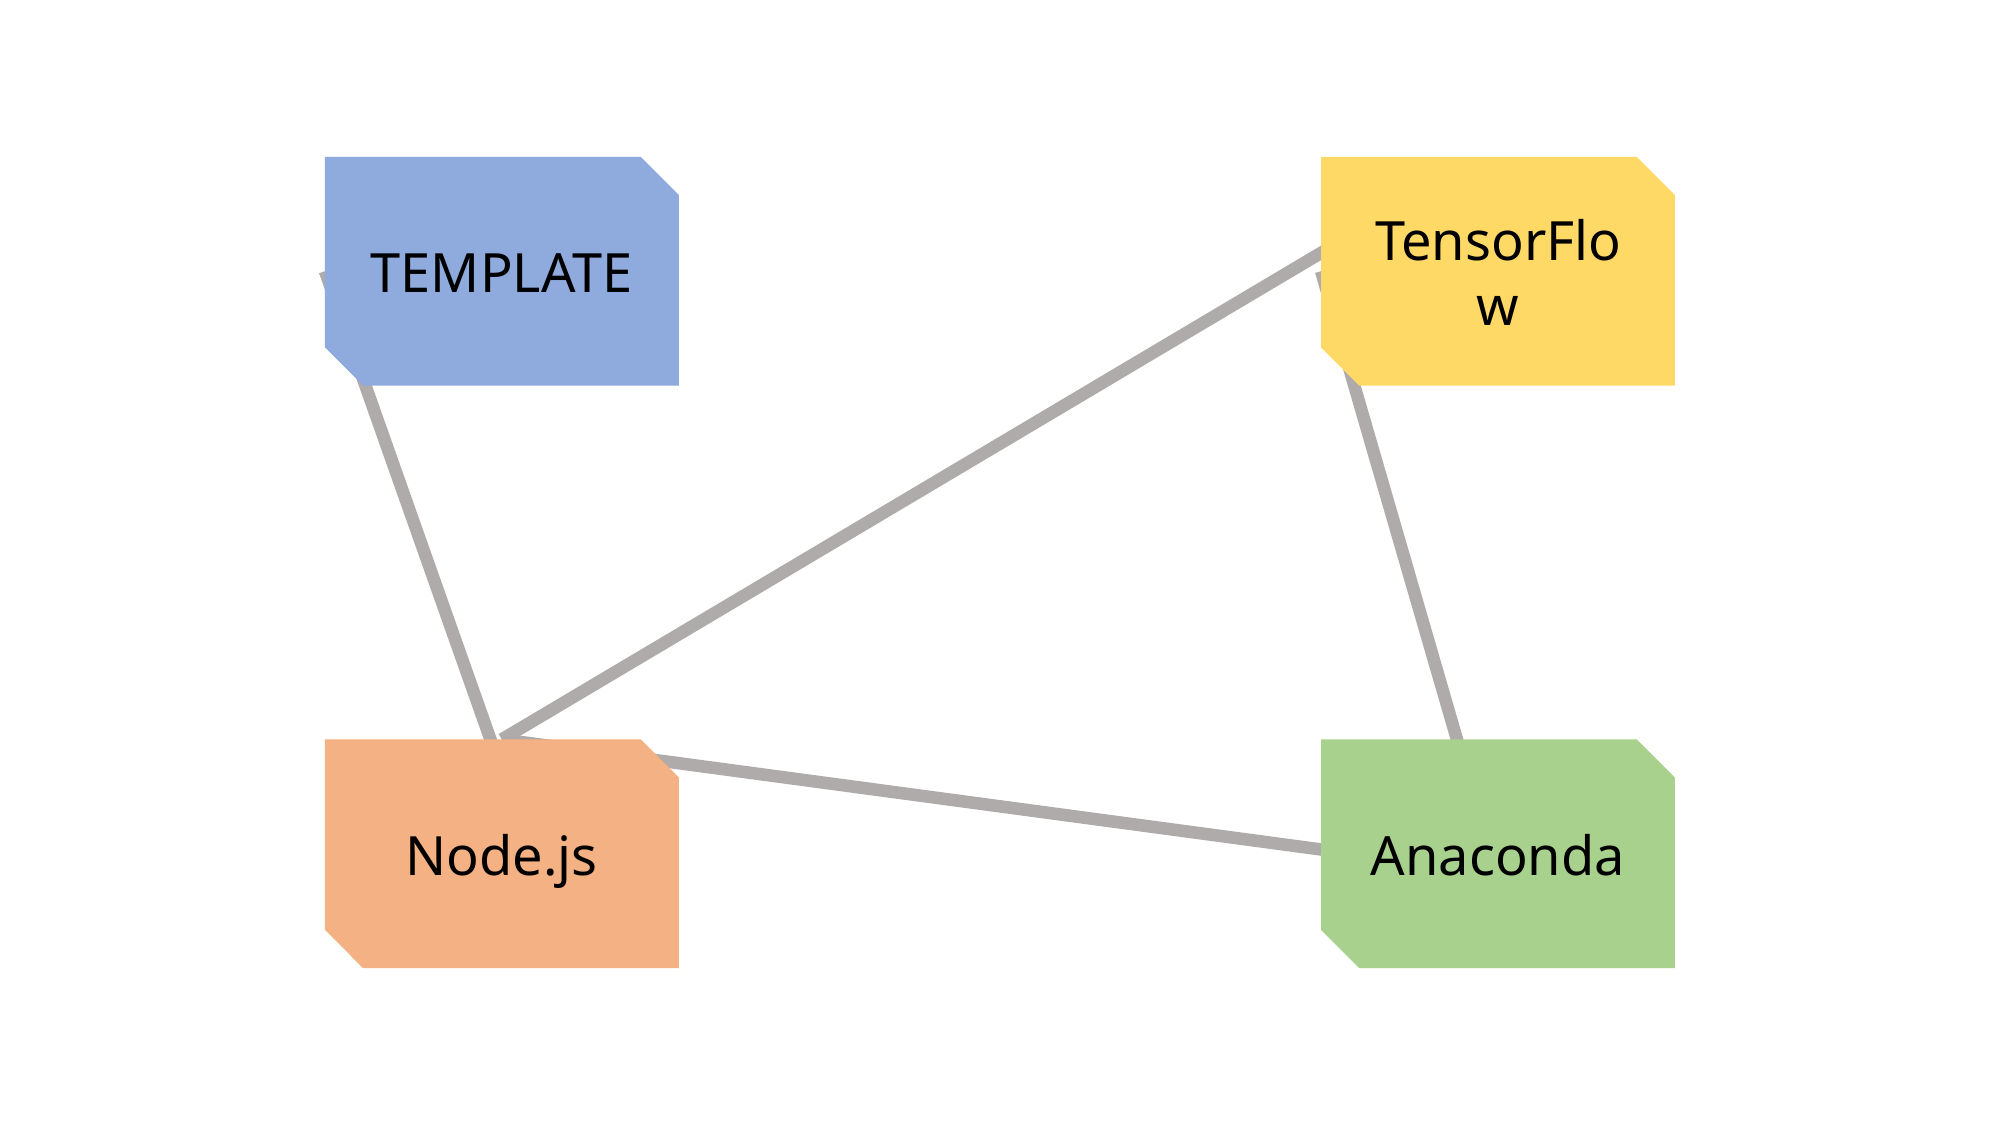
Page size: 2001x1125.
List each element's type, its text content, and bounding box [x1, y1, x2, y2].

text_box Anaconda [1320, 738, 1676, 970]
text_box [678, 213, 1387, 854]
text_box TEMPLATE [323, 155, 680, 387]
text_box TensorFlow [1320, 155, 1676, 387]
text_box Node.js [323, 738, 680, 970]
